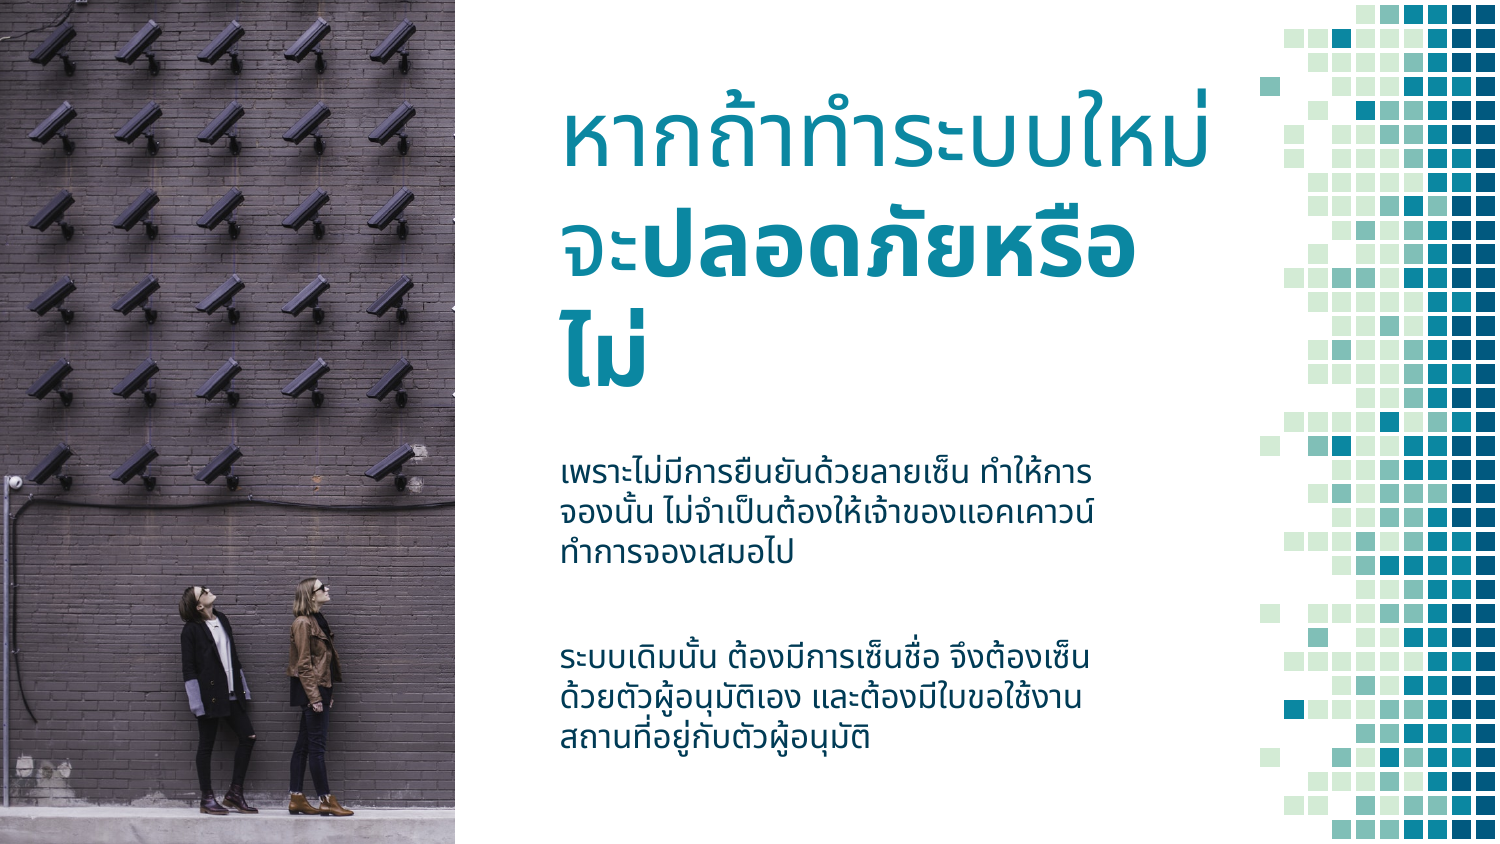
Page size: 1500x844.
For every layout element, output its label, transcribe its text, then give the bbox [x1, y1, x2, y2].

title หากถ้าทำระบบใหม่ จะปลอดภัยหรือไม่ [544, 229, 1240, 421]
subtitle เพราะไม่มีการยืนยันด้วยลายเซ็น ทำให้การจองนั้น ไม่จำเป็นต้องให้เจ้าของแอคเคาวน์ทำการจองเสมอไป ระบบเดิมนั้น ต้องมีการเซ็นชื่อ จึงต้องเซ็นด้วยตัวผู้อนุมัติเอง และต้องมีใบขอใช้งานสถานที่อยู่กับตัวผู้อนุมัติ [544, 435, 1157, 844]
picture [0, 0, 456, 844]
